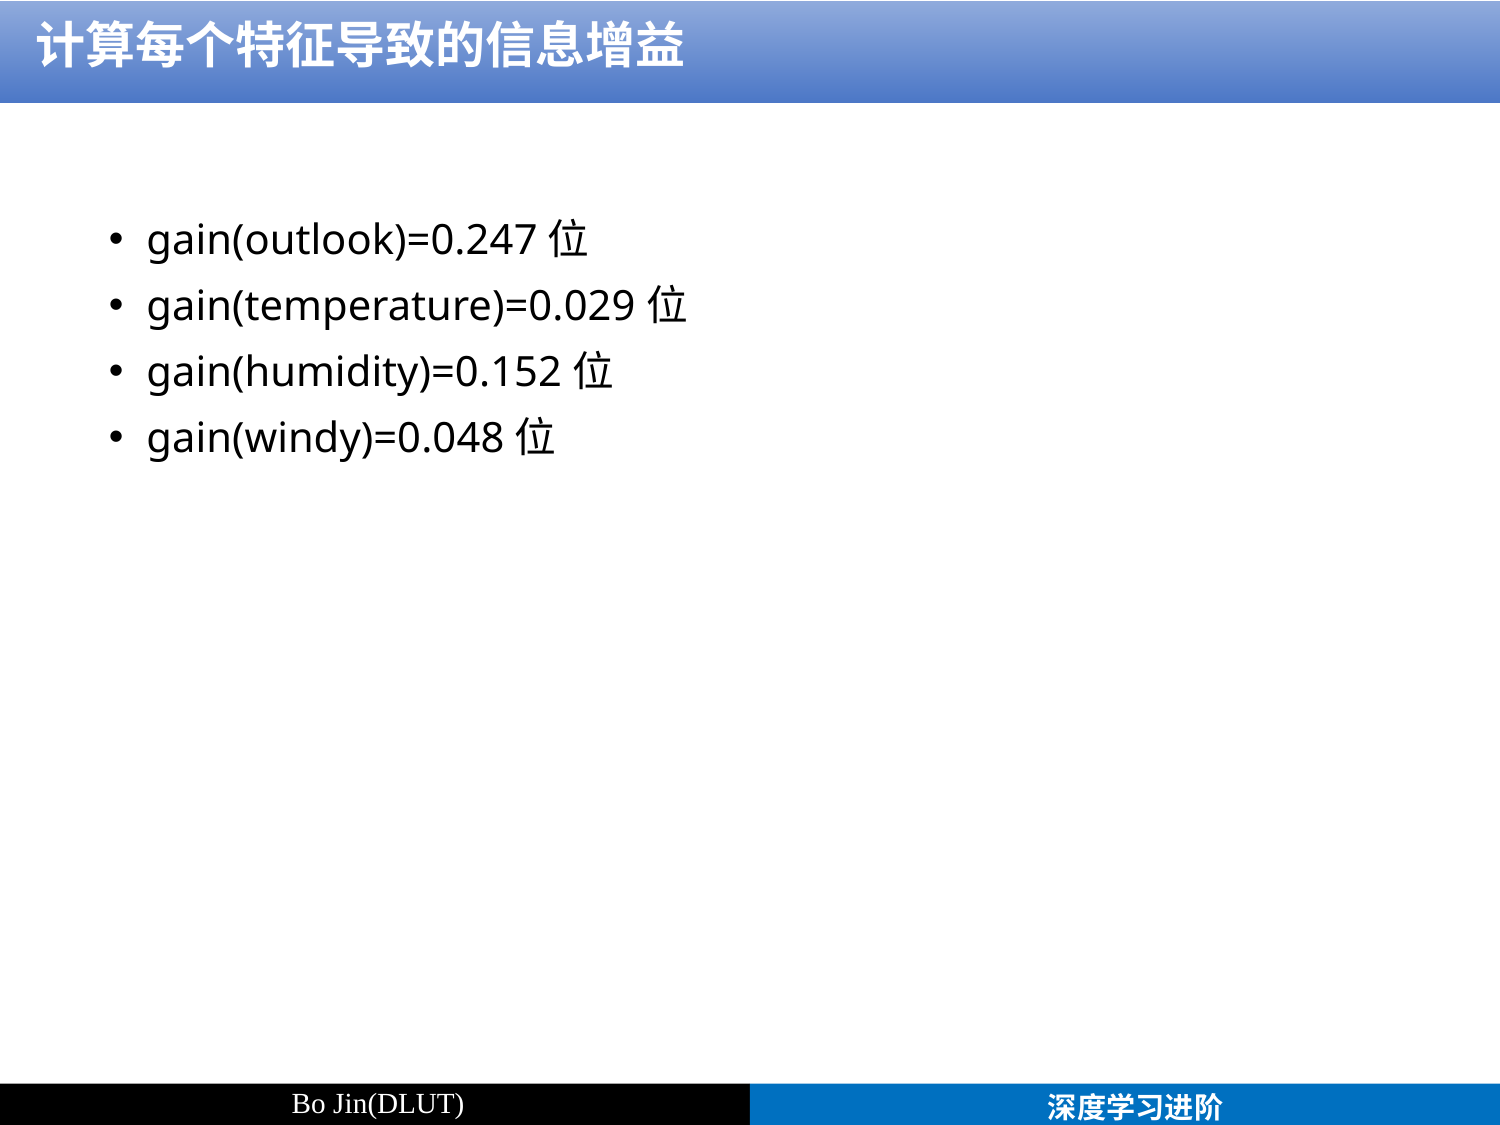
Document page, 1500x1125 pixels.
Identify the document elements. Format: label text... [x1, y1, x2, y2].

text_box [0, 1080, 1500, 1125]
text_box [0, 1, 1500, 103]
list gain(outlook)=0.247位 gain(temperature)=0.029位 gain(humidity)=0.152位 gain(windy)=0.048位 [94, 210, 1388, 925]
text_box 计算每个特征导致的信息增益 [20, 6, 798, 81]
